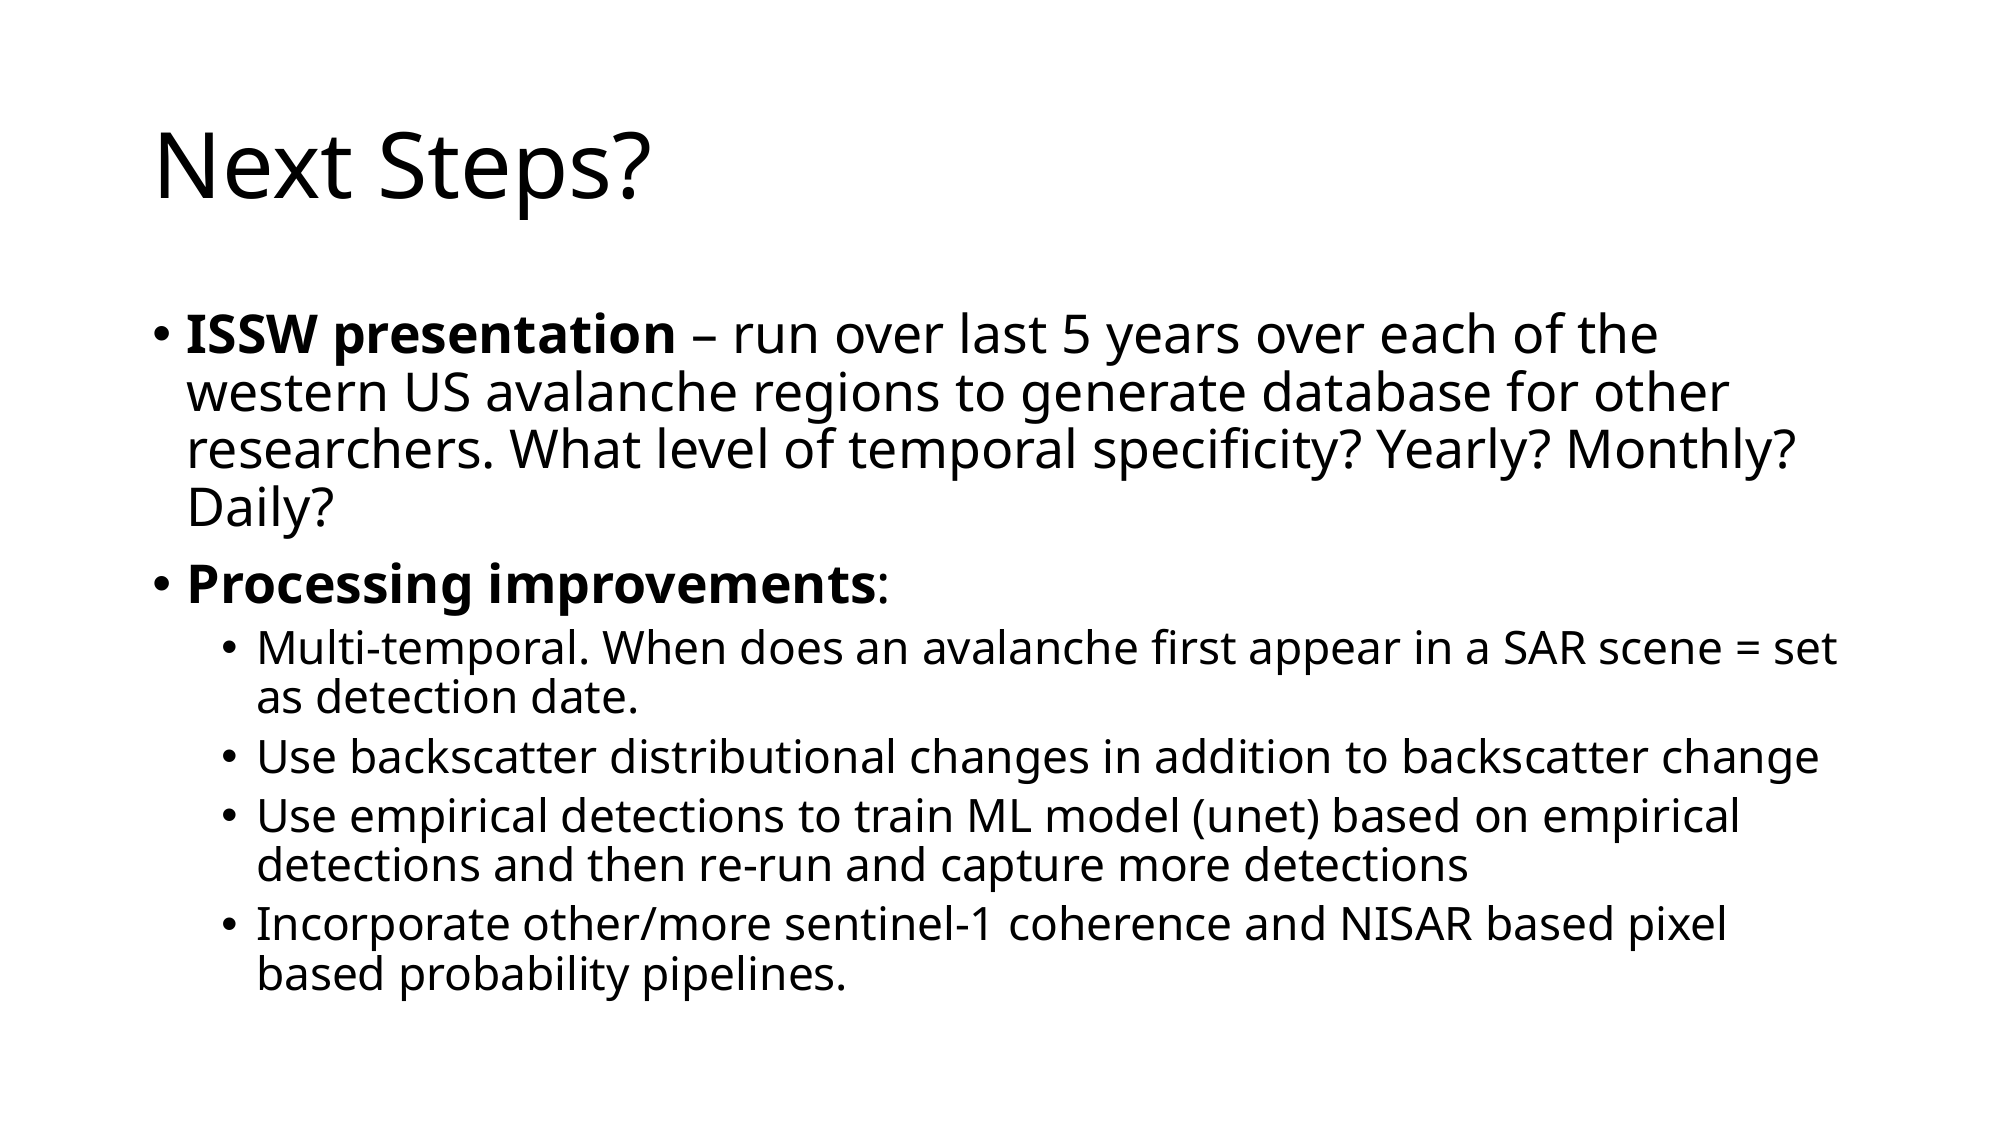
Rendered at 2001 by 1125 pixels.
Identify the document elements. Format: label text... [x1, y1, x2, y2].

title Next Steps? [137, 59, 1863, 278]
list ISSW presentation – run over last 5 years over each of the western US avalanche regions to generate database for other researchers. What level of temporal specificity? Yearly? Monthly? Daily? Processing improvements: Multi-temporal. When does an avalanche first appear in a SAR scene = set as detection date. Use backscatter distributional changes in addition to backscatter change Use empirical detections to train ML model (unet) based on empirical detections and then re-run and capture more detections Incorporate other/more sentinel-1 coherence and NISAR based pixel based probability pipelines. [137, 299, 1863, 1014]
